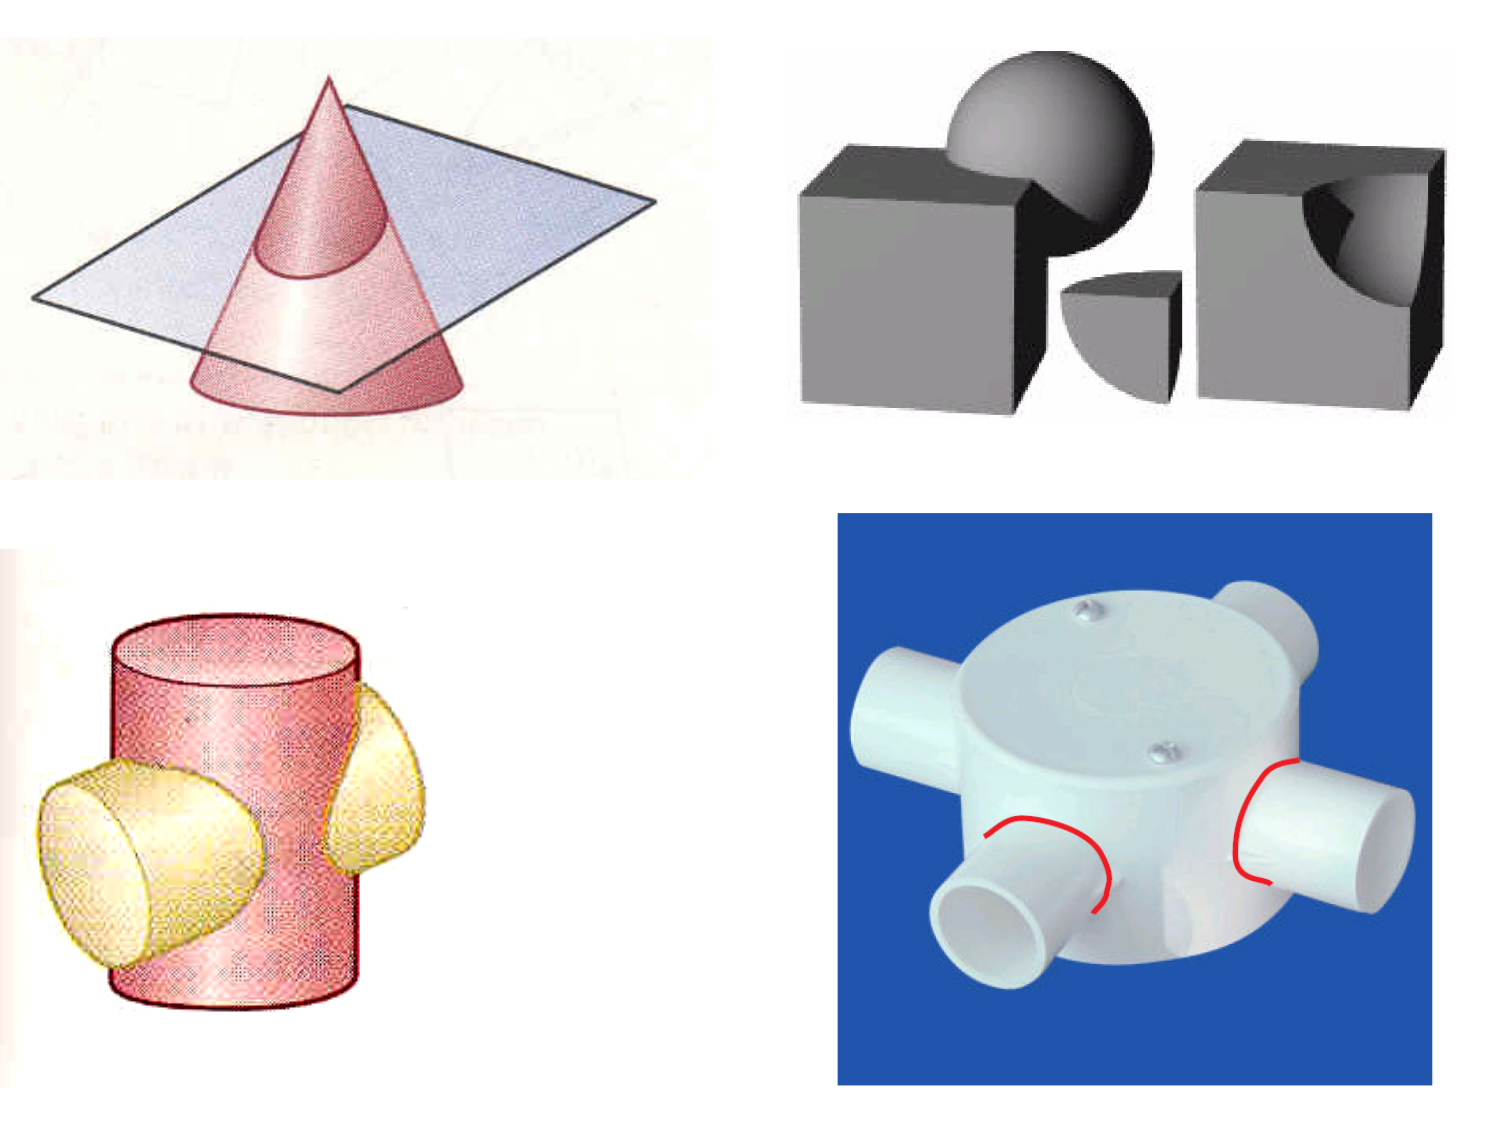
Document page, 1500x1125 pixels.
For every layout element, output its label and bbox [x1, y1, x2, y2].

text_box [0, 549, 506, 1088]
picture [837, 499, 1447, 1098]
text_box [0, 37, 713, 480]
picture [787, 37, 1480, 429]
